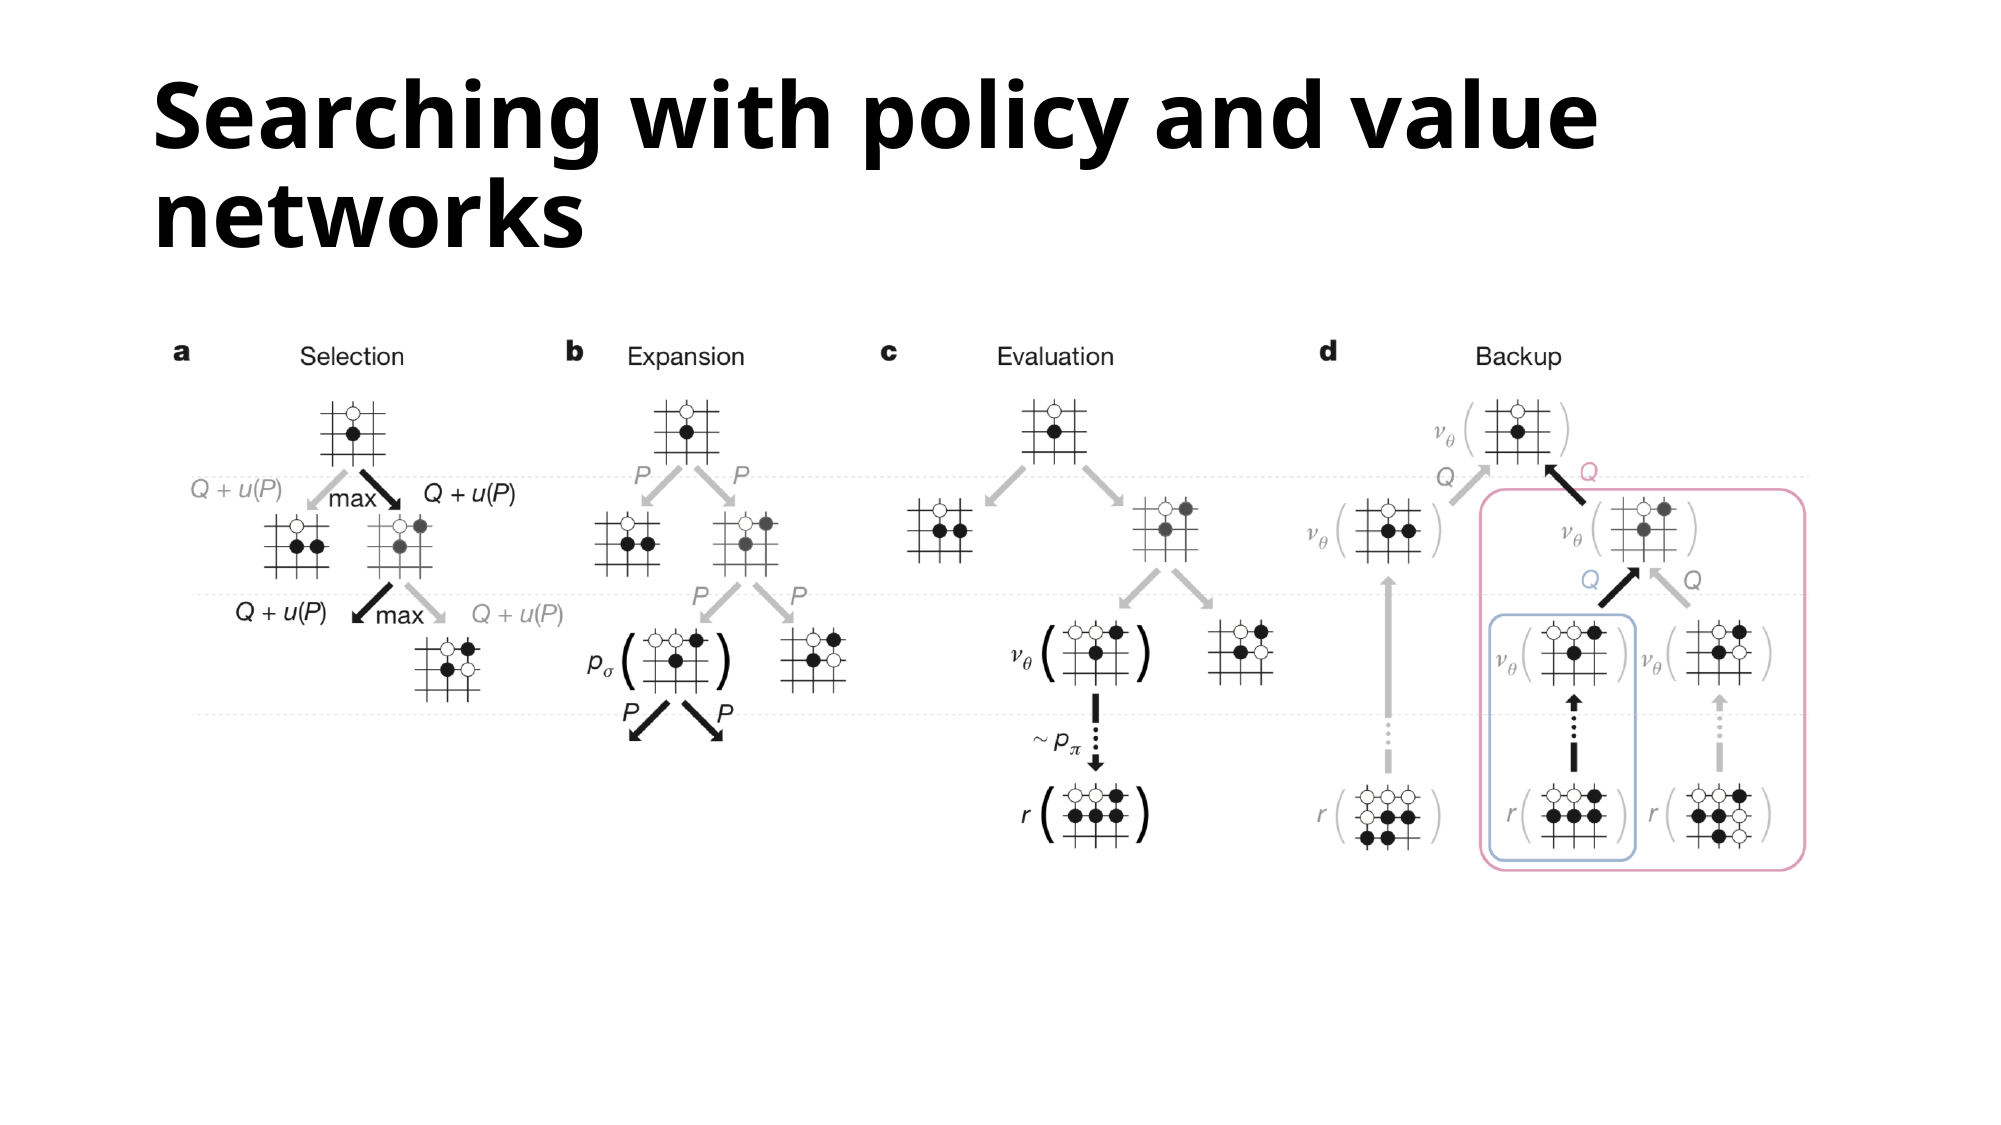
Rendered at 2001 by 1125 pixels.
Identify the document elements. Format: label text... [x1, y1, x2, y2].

picture [137, 299, 1826, 885]
title Searching with policy and value networks [137, 59, 1863, 278]
